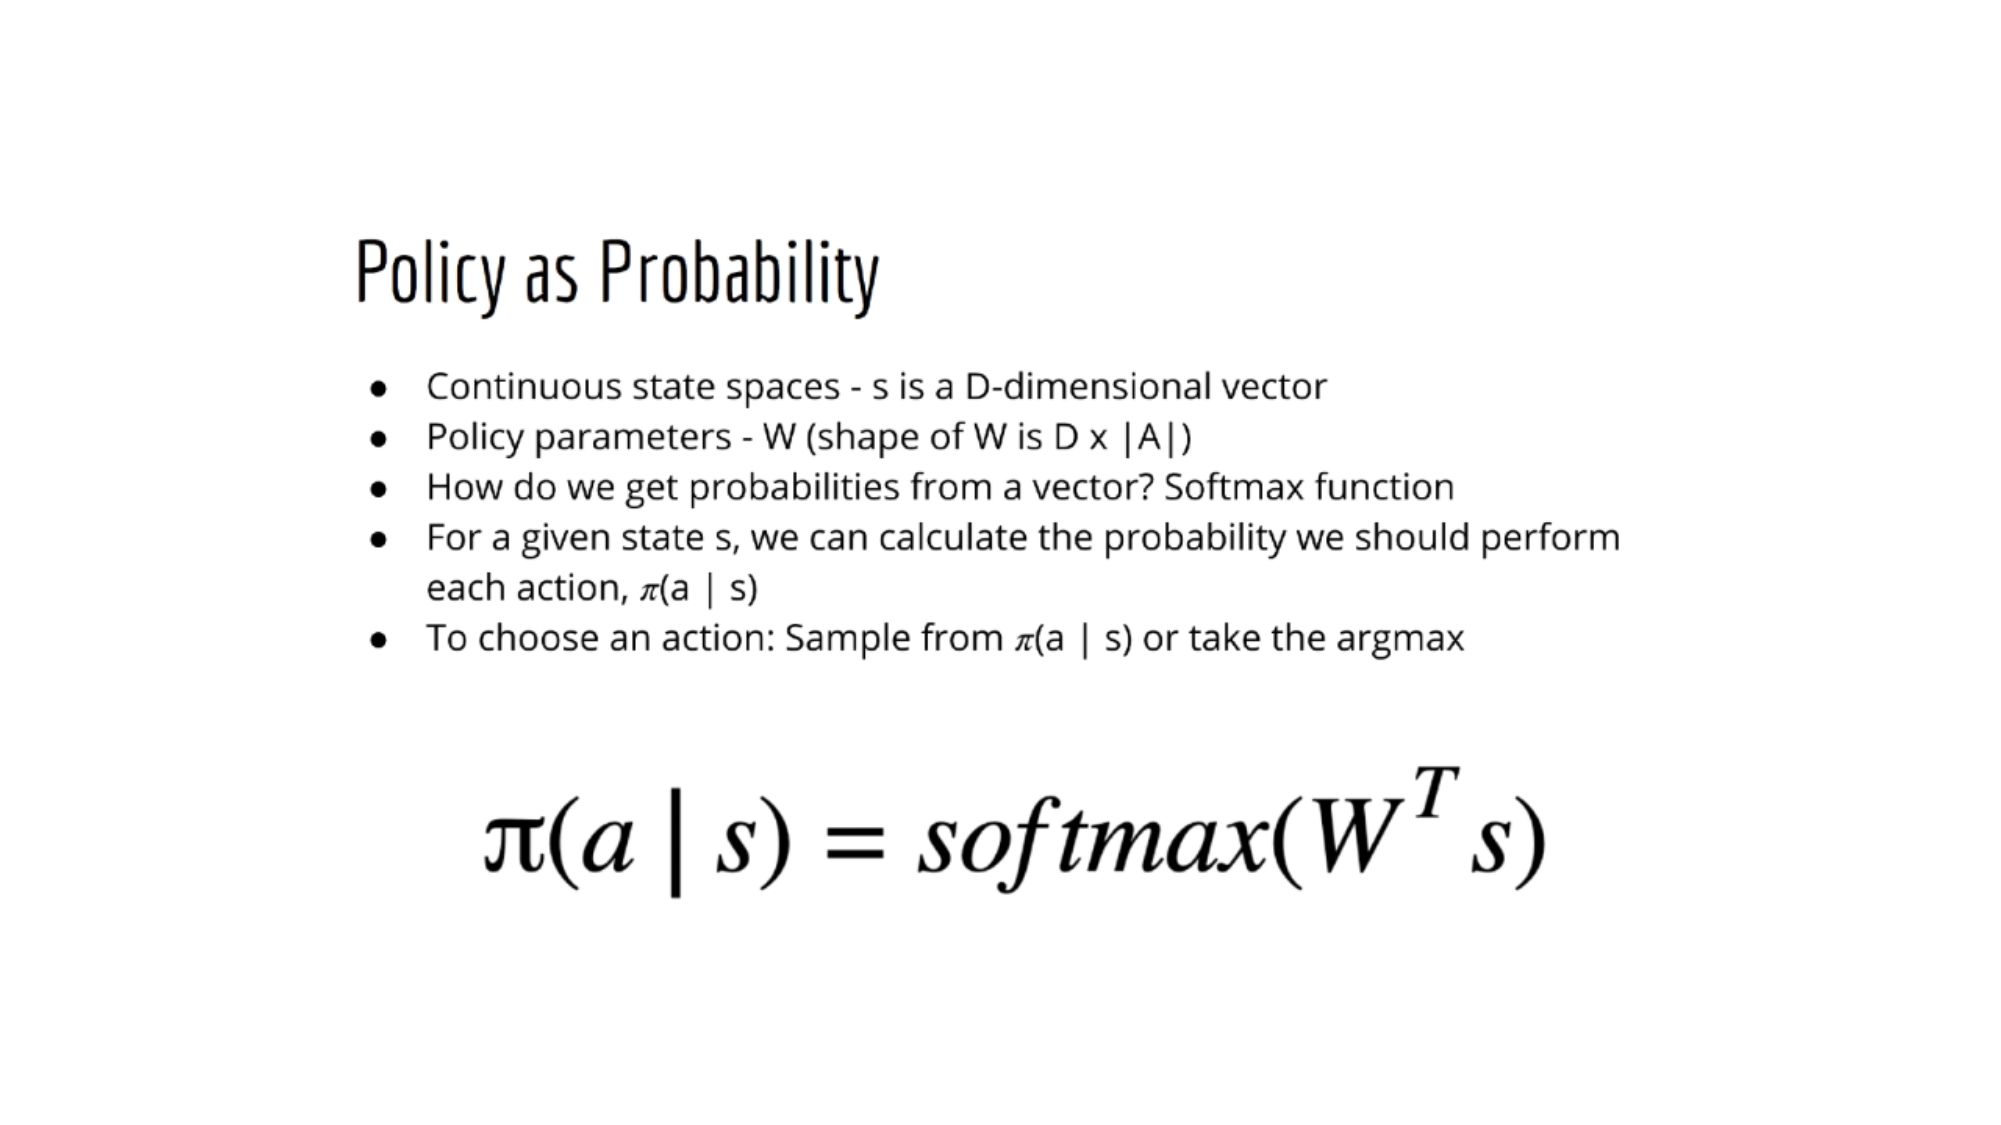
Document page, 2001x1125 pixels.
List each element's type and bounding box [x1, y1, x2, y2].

picture [320, 213, 1680, 912]
